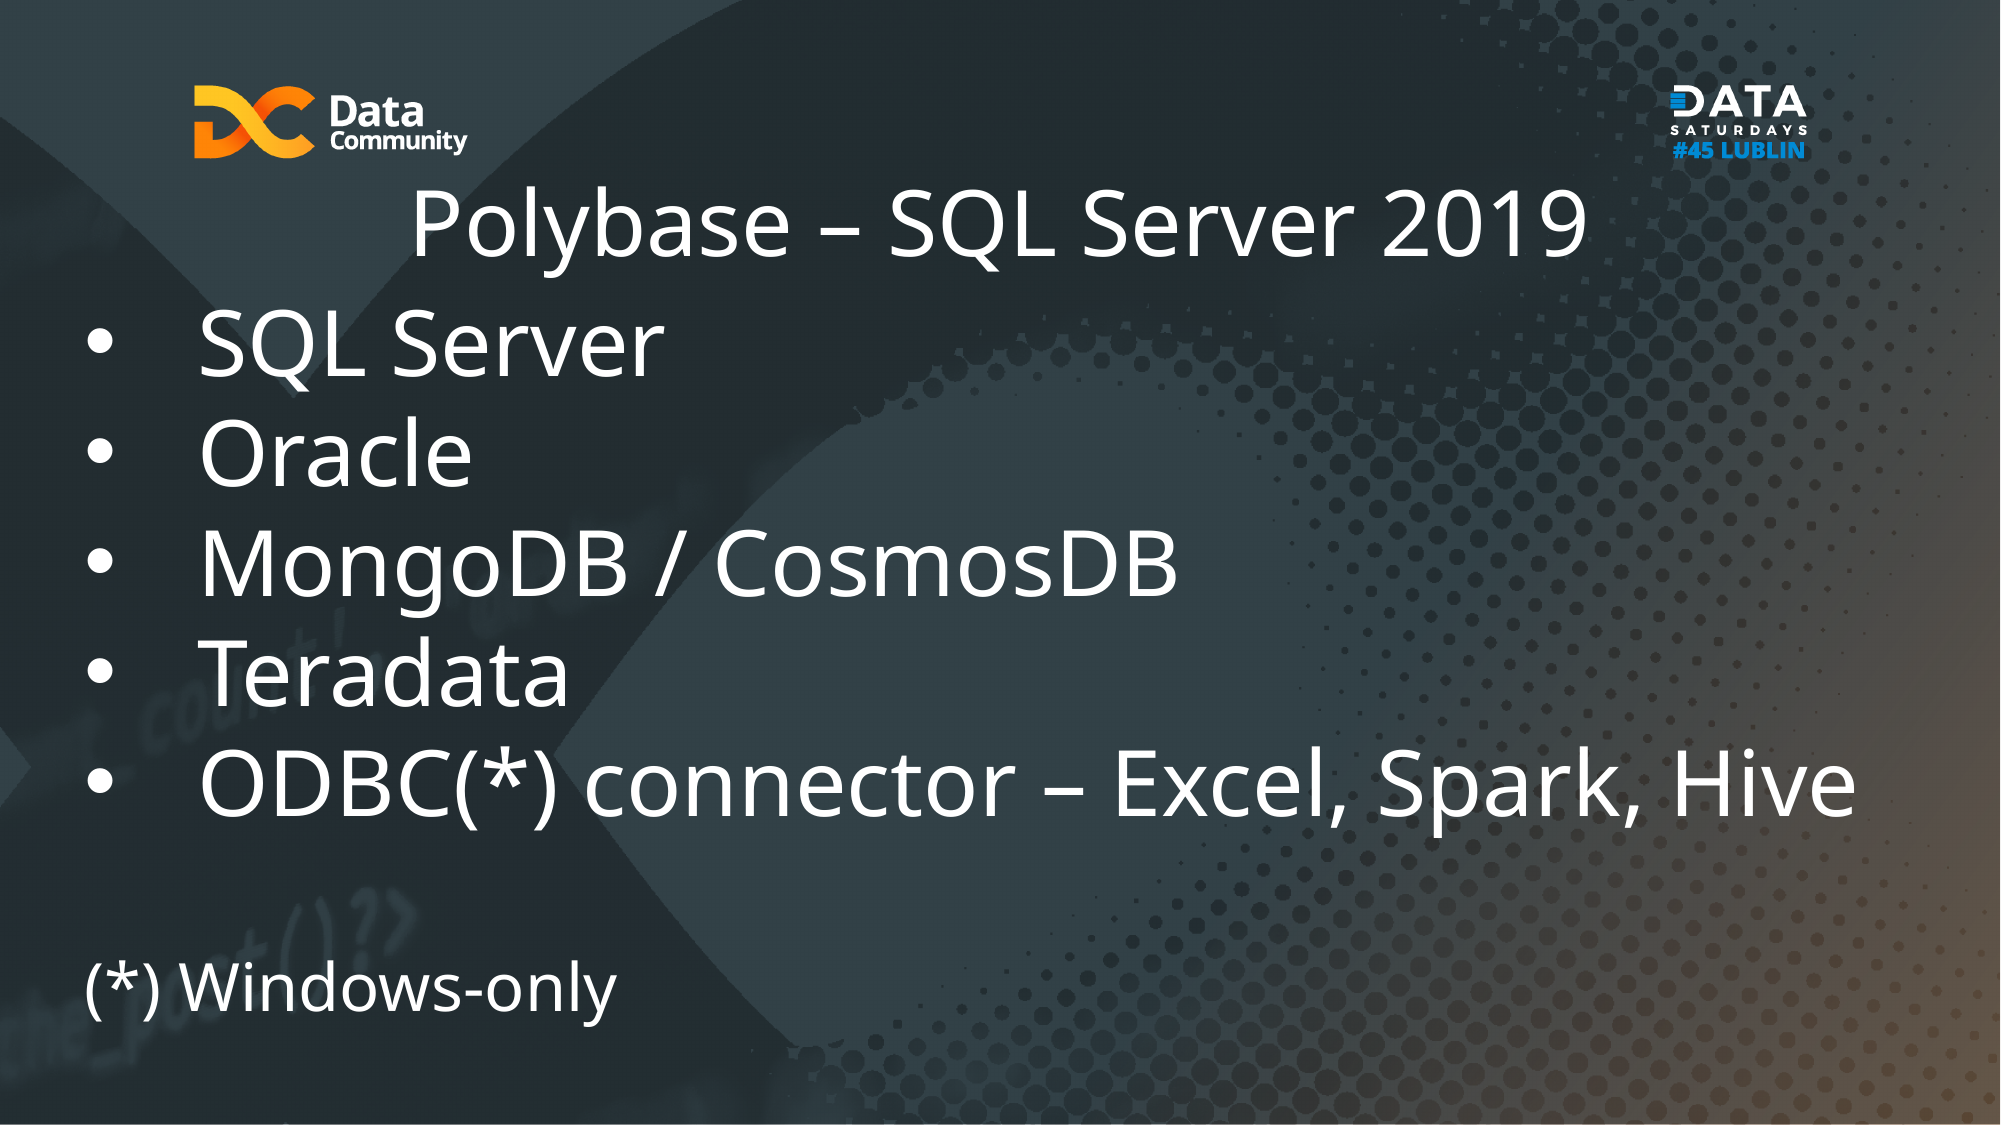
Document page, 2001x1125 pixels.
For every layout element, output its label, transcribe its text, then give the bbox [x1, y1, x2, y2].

text_box SQL Server Oracle MongoDB / CosmosDB Teradata ODBC(*) connector – Excel, Spark, Hive (*) Windows-only [69, 277, 1931, 1032]
text_box Polybase – SQL Server 2019 [137, 59, 1863, 277]
picture [0, 0, 2001, 1125]
